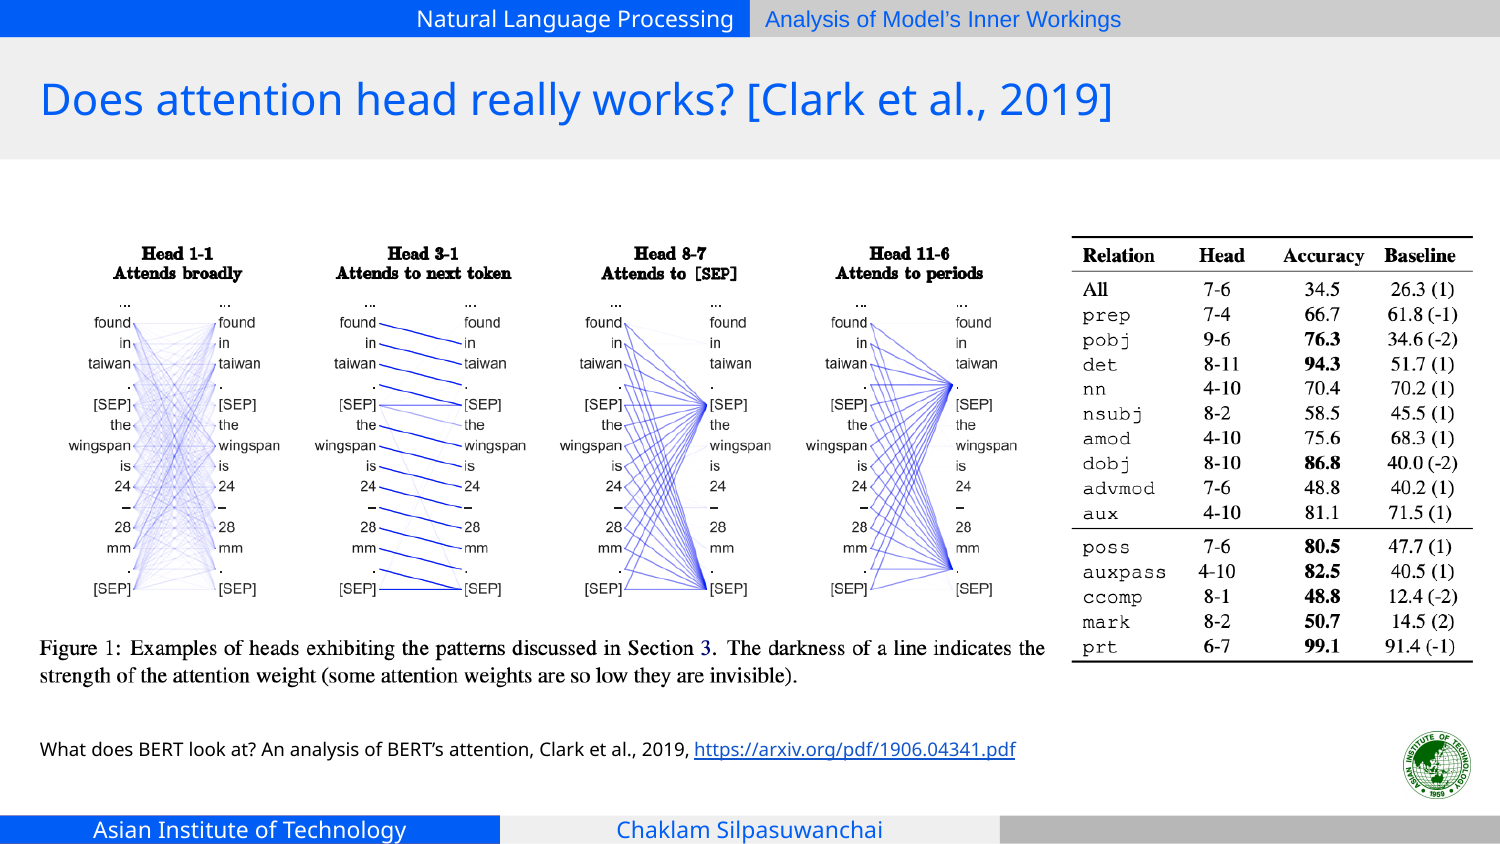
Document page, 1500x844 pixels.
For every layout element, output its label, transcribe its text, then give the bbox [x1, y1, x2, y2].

title Does attention head really works? [Clark et al., 2019] [24, 37, 1475, 160]
picture [25, 234, 1052, 694]
text_box What does BERT look at? An analysis of BERT’s attention, Clark et al., 2019, https://arxiv.org/pdf/1906.04341.pdf [24, 725, 1396, 777]
picture [1065, 229, 1479, 671]
picture [1403, 731, 1471, 799]
